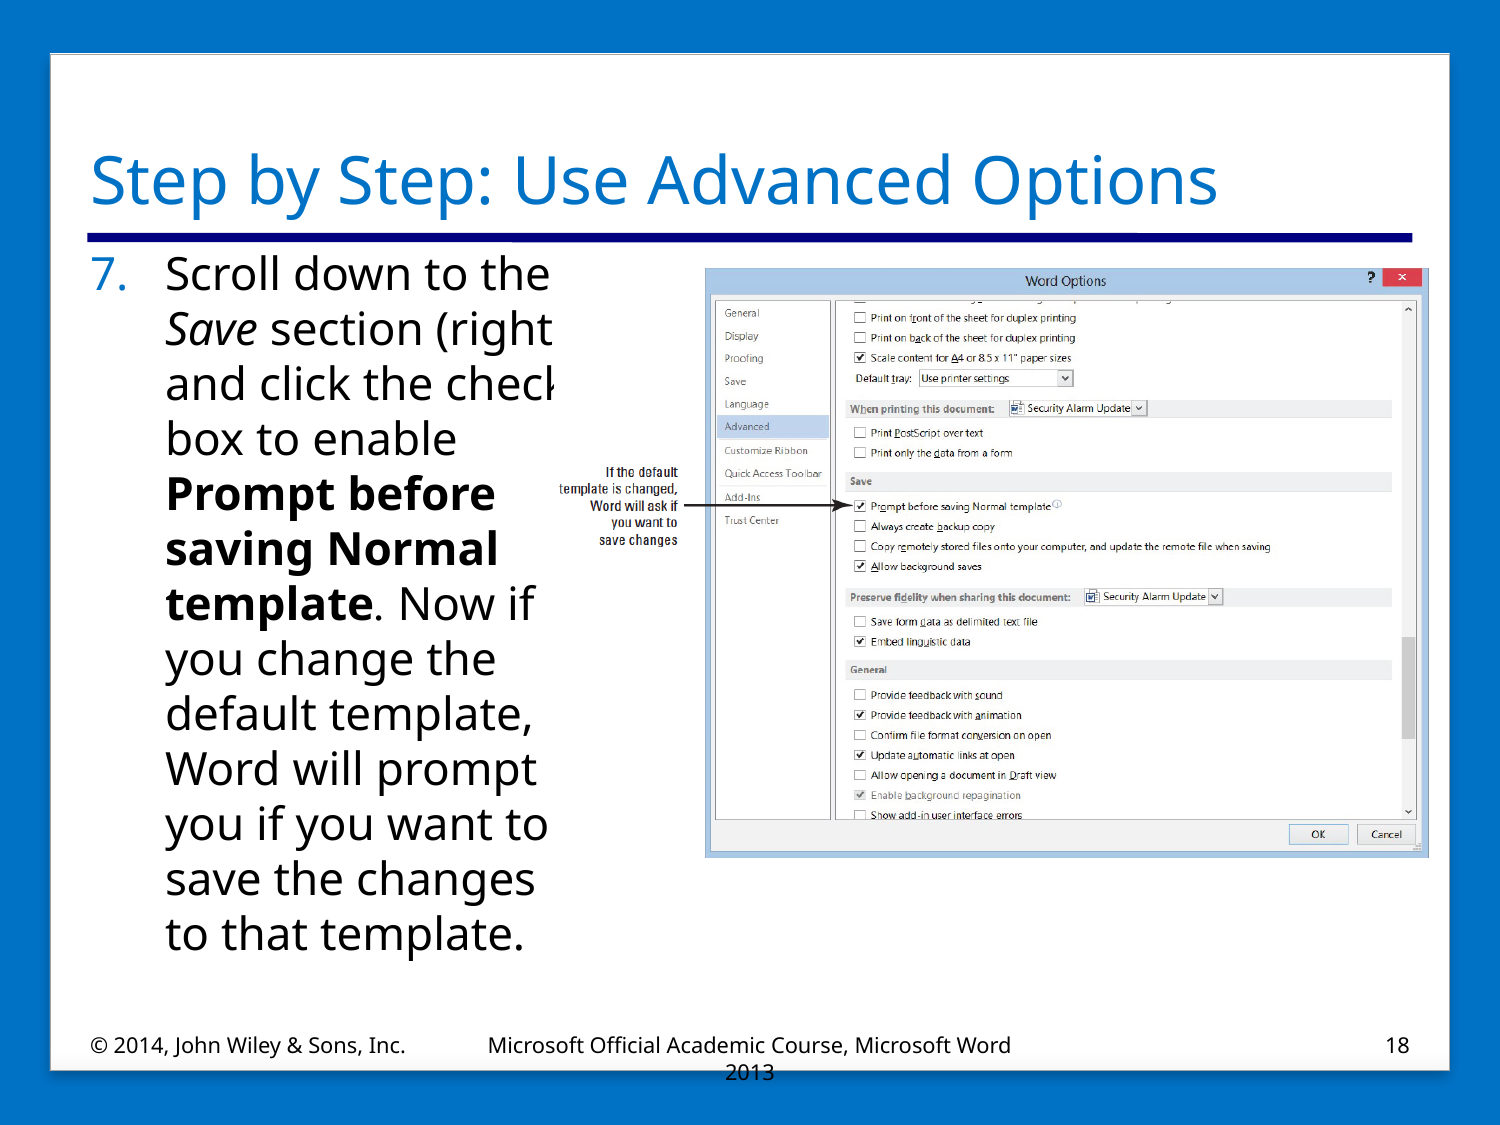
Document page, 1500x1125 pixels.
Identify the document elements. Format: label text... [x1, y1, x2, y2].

footer Microsoft Official Academic Course, Microsoft Word 2013 [449, 1024, 1051, 1103]
slide_number © 2014, John Wiley & Sons, Inc. [74, 1024, 426, 1103]
slide_number 18 [1074, 1024, 1426, 1103]
picture [554, 262, 1435, 865]
title Step by Step: Use Advanced Options [74, 74, 1426, 226]
list Scroll down to the Save section (right) and click the check box to enable Prompt before saving Normal template. Now if you change the default template, Word will prompt you if you want to save the changes to that template. [75, 237, 1425, 1063]
